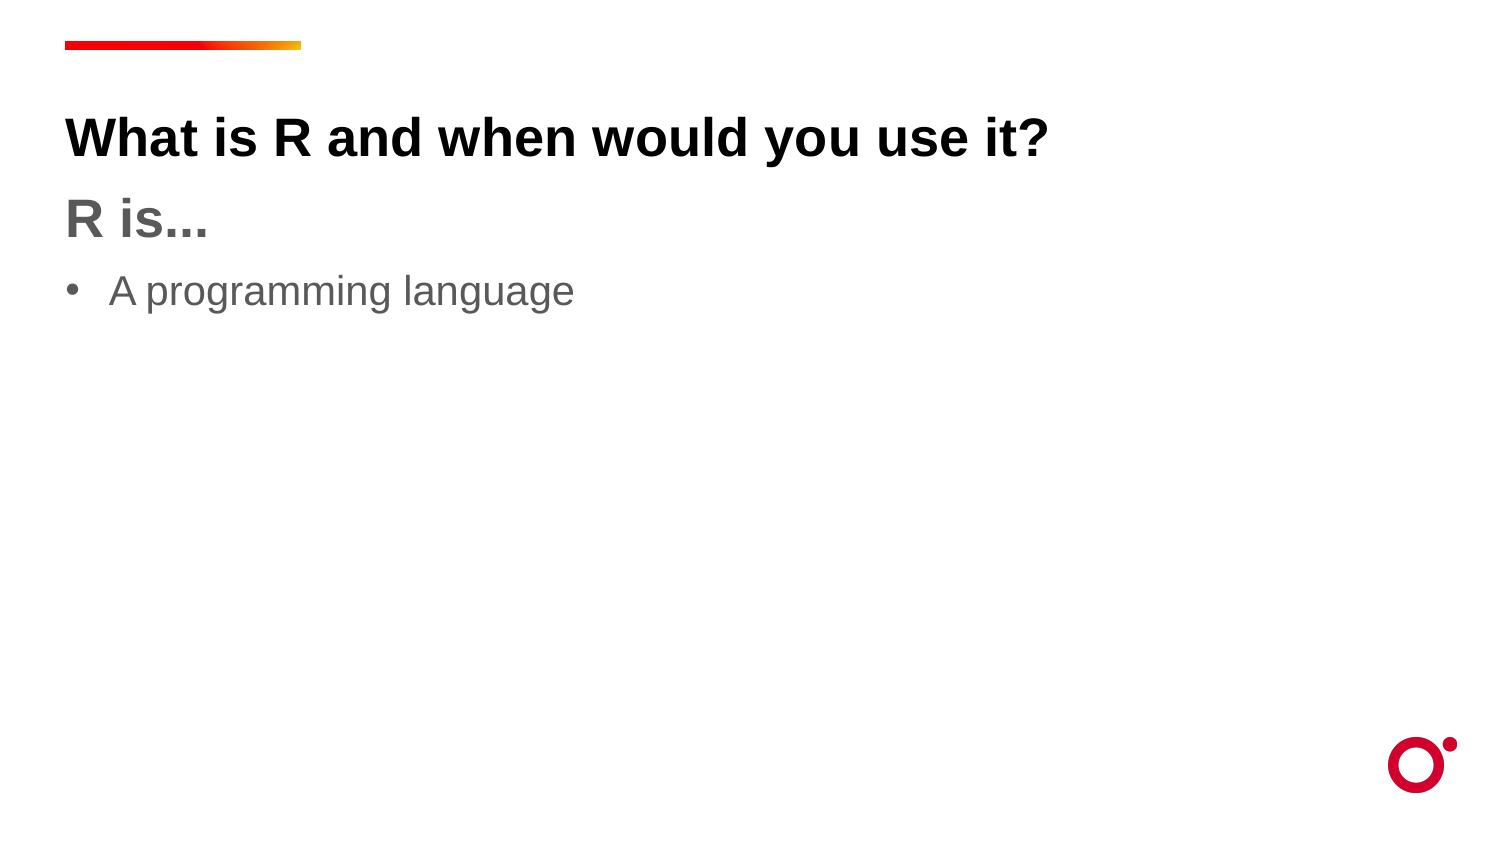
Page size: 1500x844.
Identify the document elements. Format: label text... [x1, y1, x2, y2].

text_box R is... [65, 178, 712, 250]
picture [65, 41, 301, 50]
text_box What is R and when would you use it? [65, 57, 1409, 169]
picture [1388, 737, 1457, 793]
text_box A programming language [65, 269, 712, 746]
